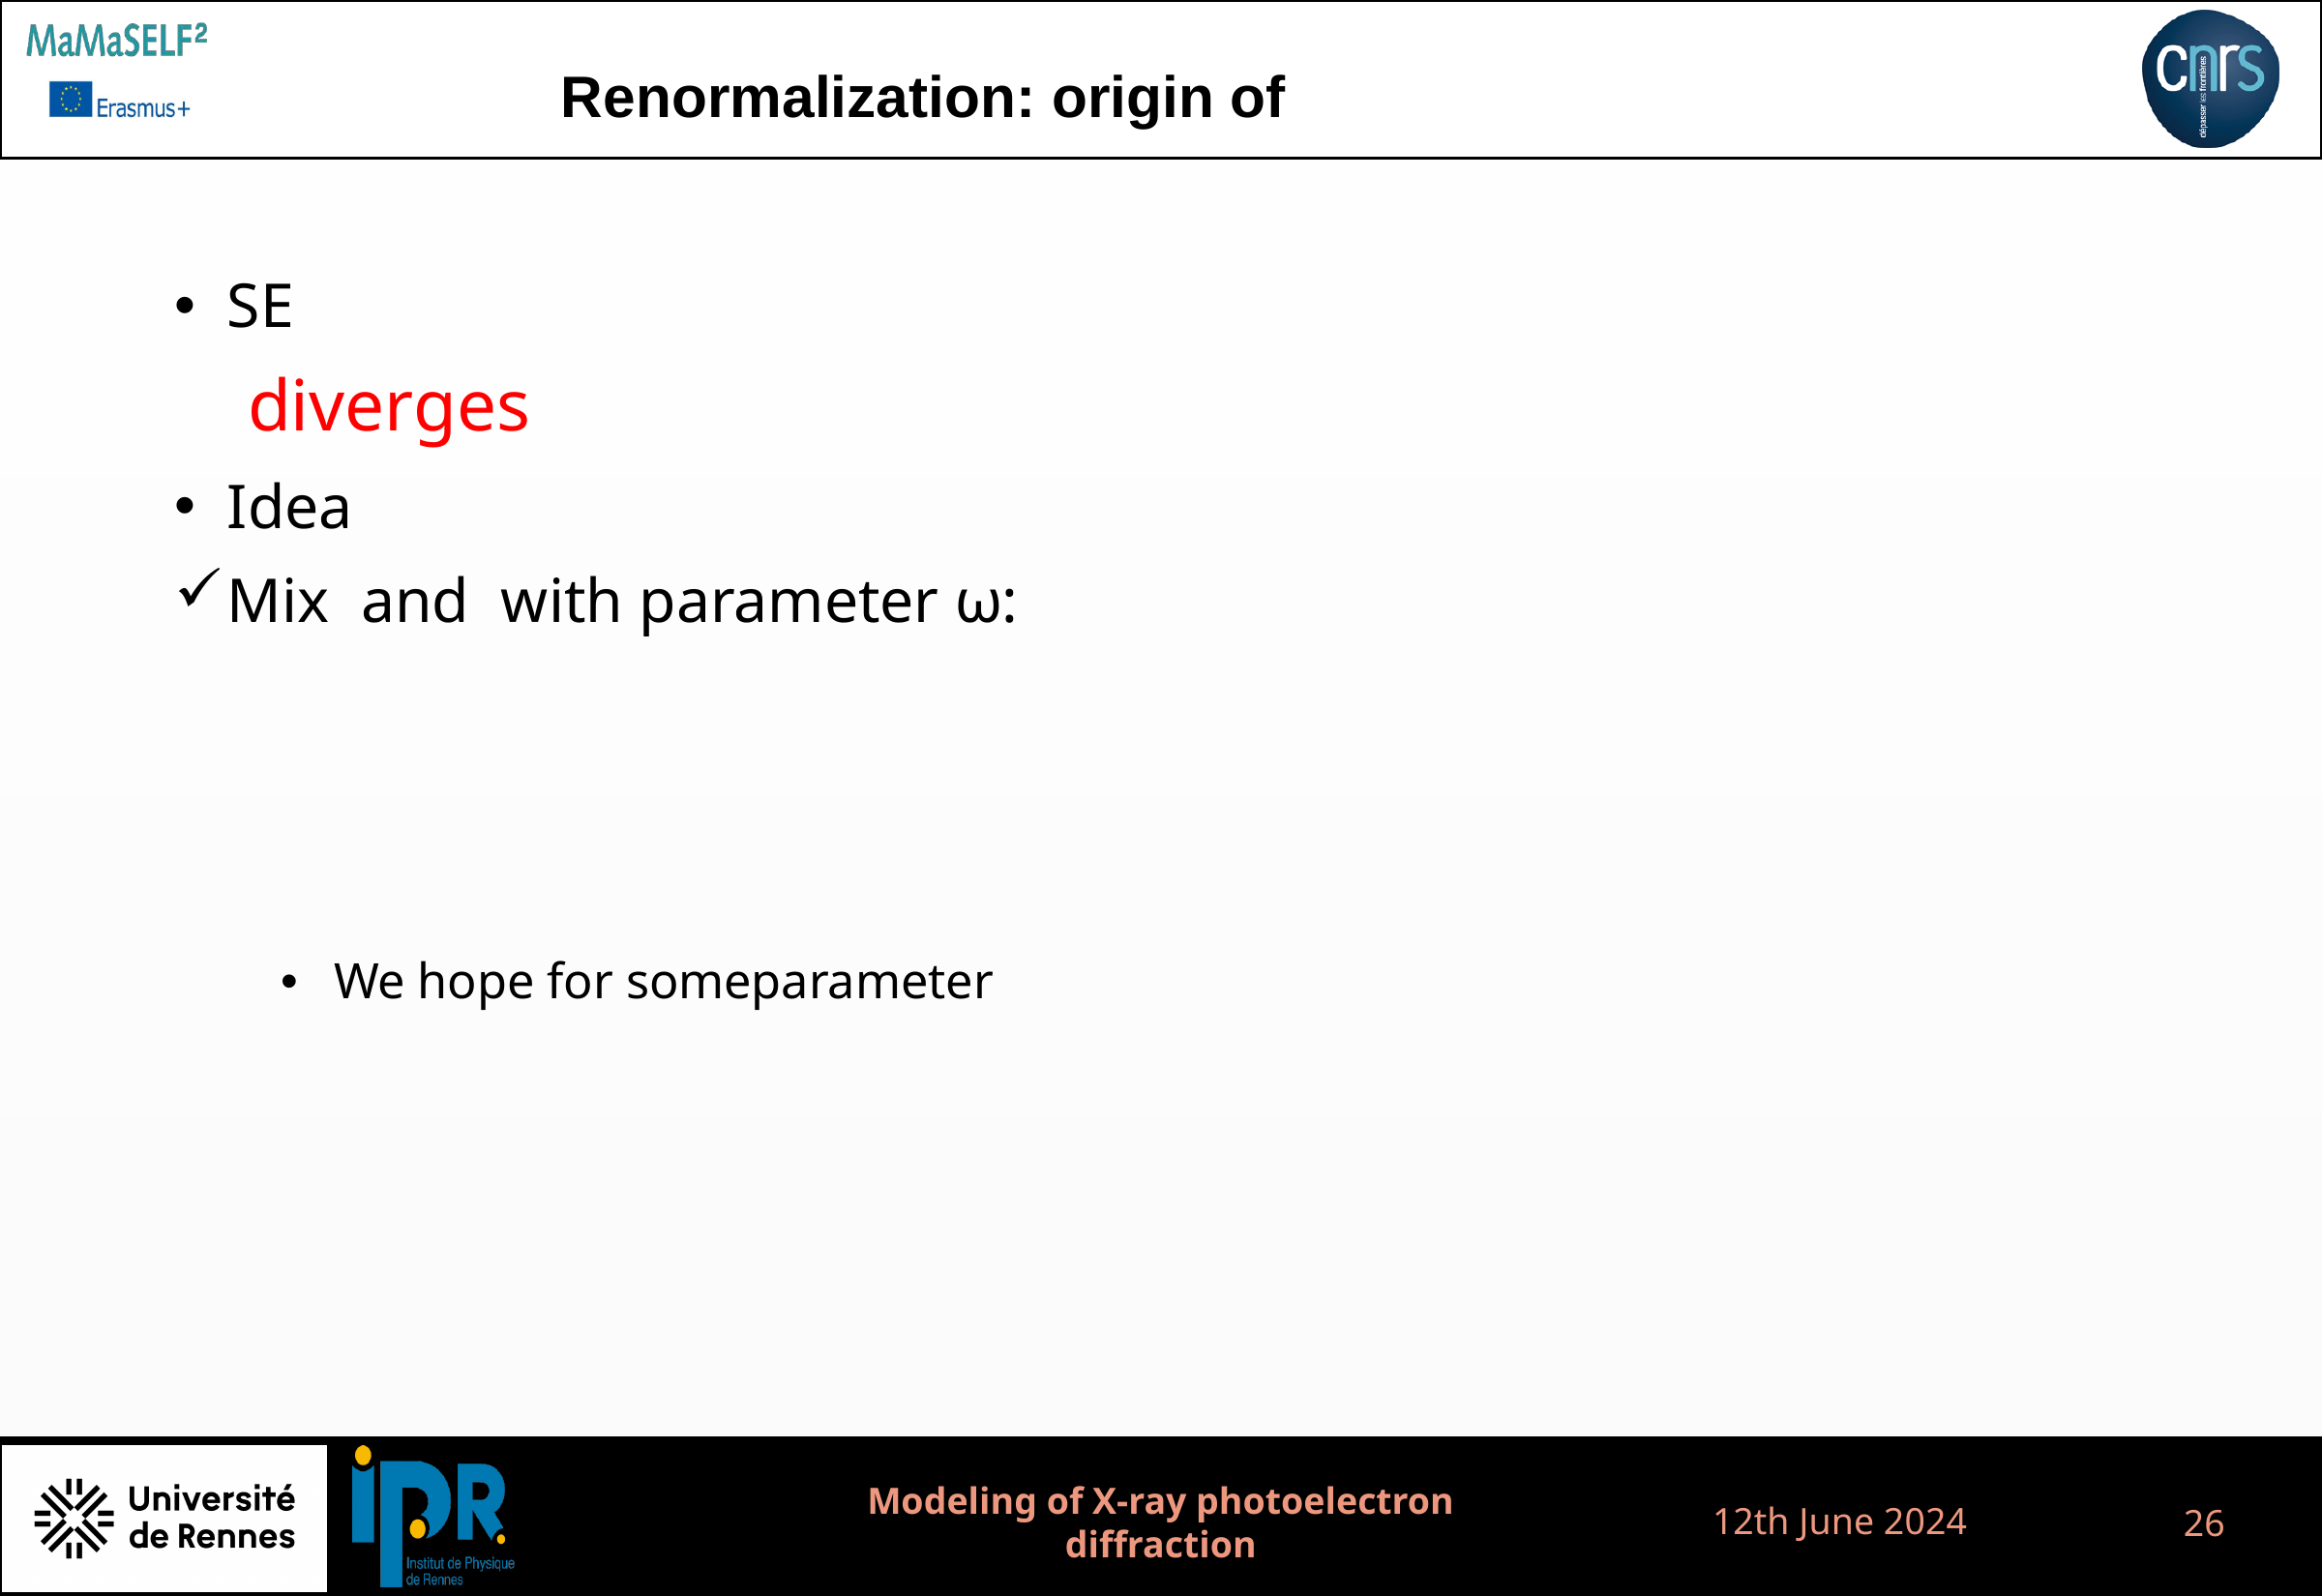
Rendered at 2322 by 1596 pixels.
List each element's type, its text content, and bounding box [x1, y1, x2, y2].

footer Modeling of X-ray photoelectron diffraction [769, 1479, 1553, 1565]
picture [352, 1445, 515, 1592]
slide_number 26 [2162, 1482, 2240, 1568]
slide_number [1698, 1477, 2017, 1563]
picture [2, 1445, 327, 1592]
picture [2142, 10, 2279, 148]
picture [24, 13, 211, 127]
